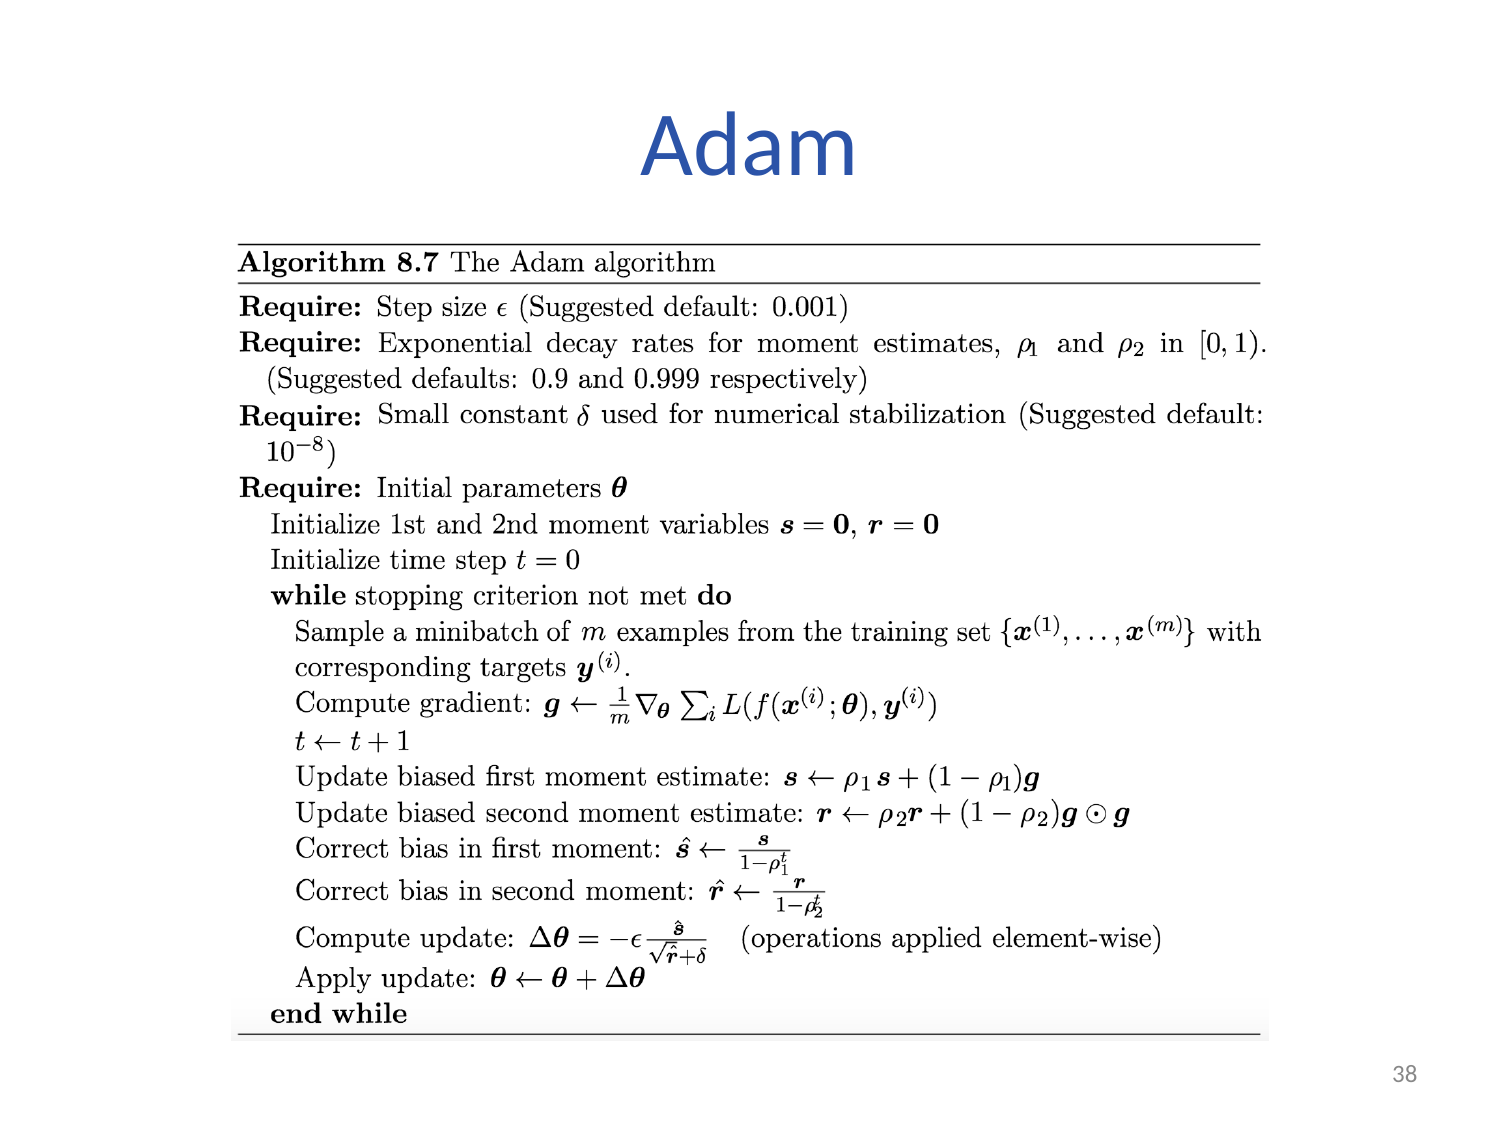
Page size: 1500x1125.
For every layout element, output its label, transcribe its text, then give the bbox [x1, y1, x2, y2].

picture [230, 237, 1269, 1041]
title Adam [74, 14, 1426, 263]
slide_number 38 [1074, 1051, 1426, 1094]
